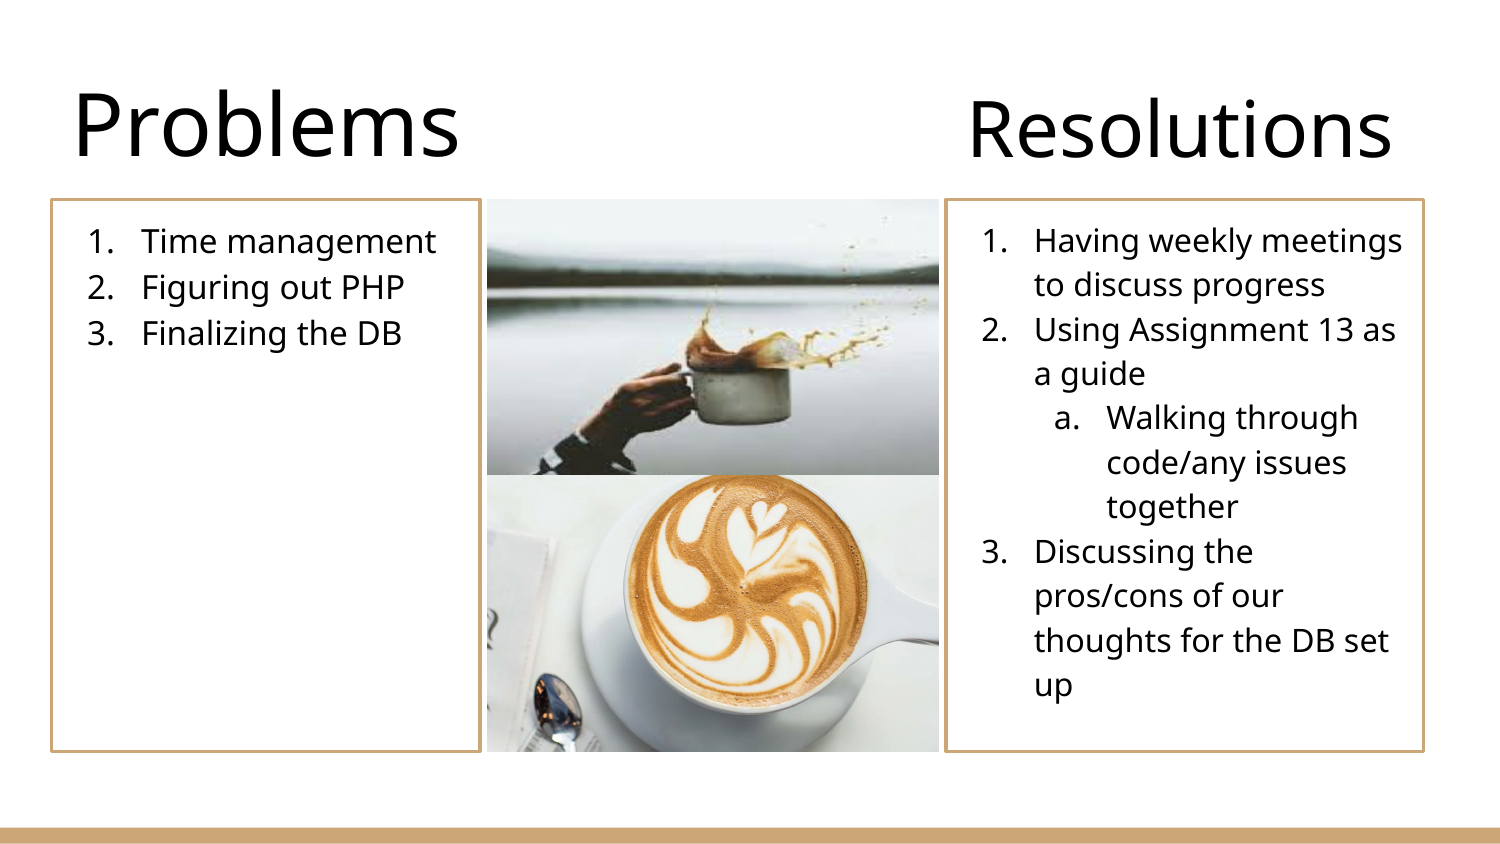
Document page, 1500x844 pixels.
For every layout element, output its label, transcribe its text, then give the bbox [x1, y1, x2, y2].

list Time management Figuring out PHP Finalizing the DB [51, 199, 480, 752]
picture [486, 198, 940, 752]
title Problems [56, 52, 480, 189]
list Having weekly meetings to discuss progress Using Assignment 13 as a guide Walking through code/any issues together Discussing the pros/cons of our thoughts for the DB set up [946, 199, 1424, 752]
title Resolutions [951, 52, 1418, 189]
